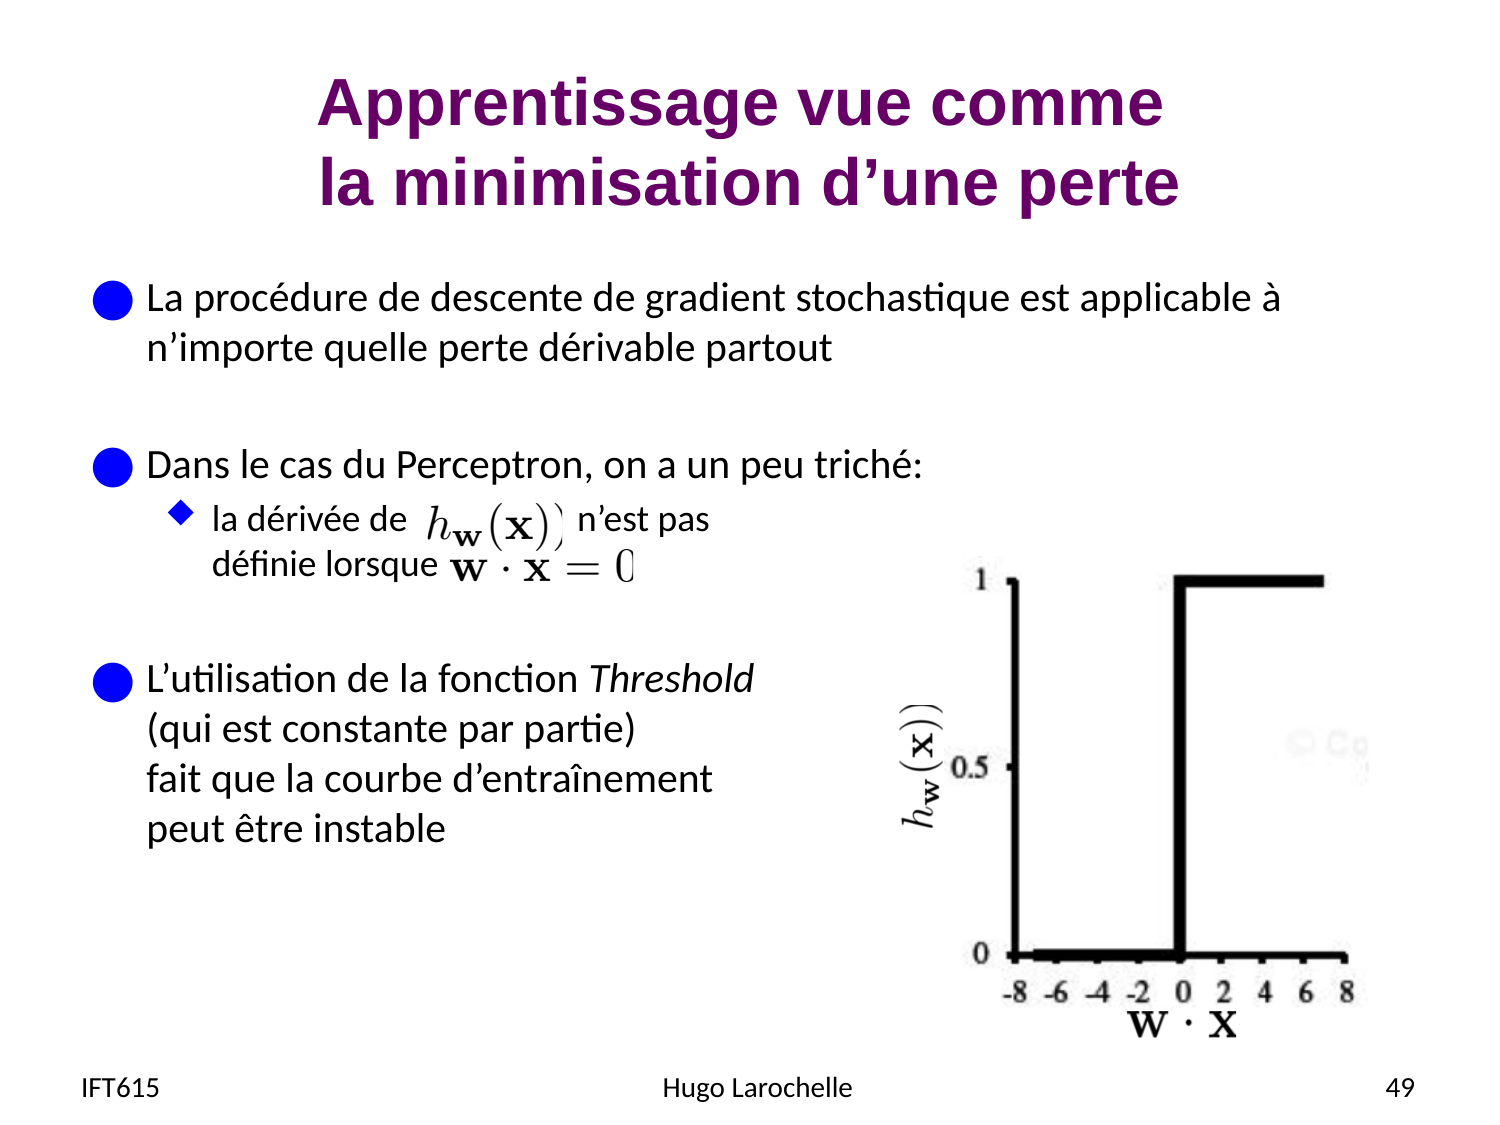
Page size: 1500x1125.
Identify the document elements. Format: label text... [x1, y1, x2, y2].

picture [427, 503, 634, 584]
title Apprentissage vue comme la minimisation d’une perte [75, 45, 1425, 233]
list La procédure de descente de gradient stochastique est applicable à n’importe quelle perte dérivable partout Dans le cas du Perceptron, on a un peu triché: la dérivée de n’est pas définie lorsque L’utilisation de la fonction Threshold (qui est constante par partie) fait que la courbe d’entraînement peut être instable [75, 262, 1425, 1005]
slide_number IFT615 [66, 1056, 356, 1117]
picture [859, 555, 1369, 1038]
slide_number 49 [1080, 1056, 1431, 1117]
footer Hugo Larochelle [520, 1056, 996, 1117]
